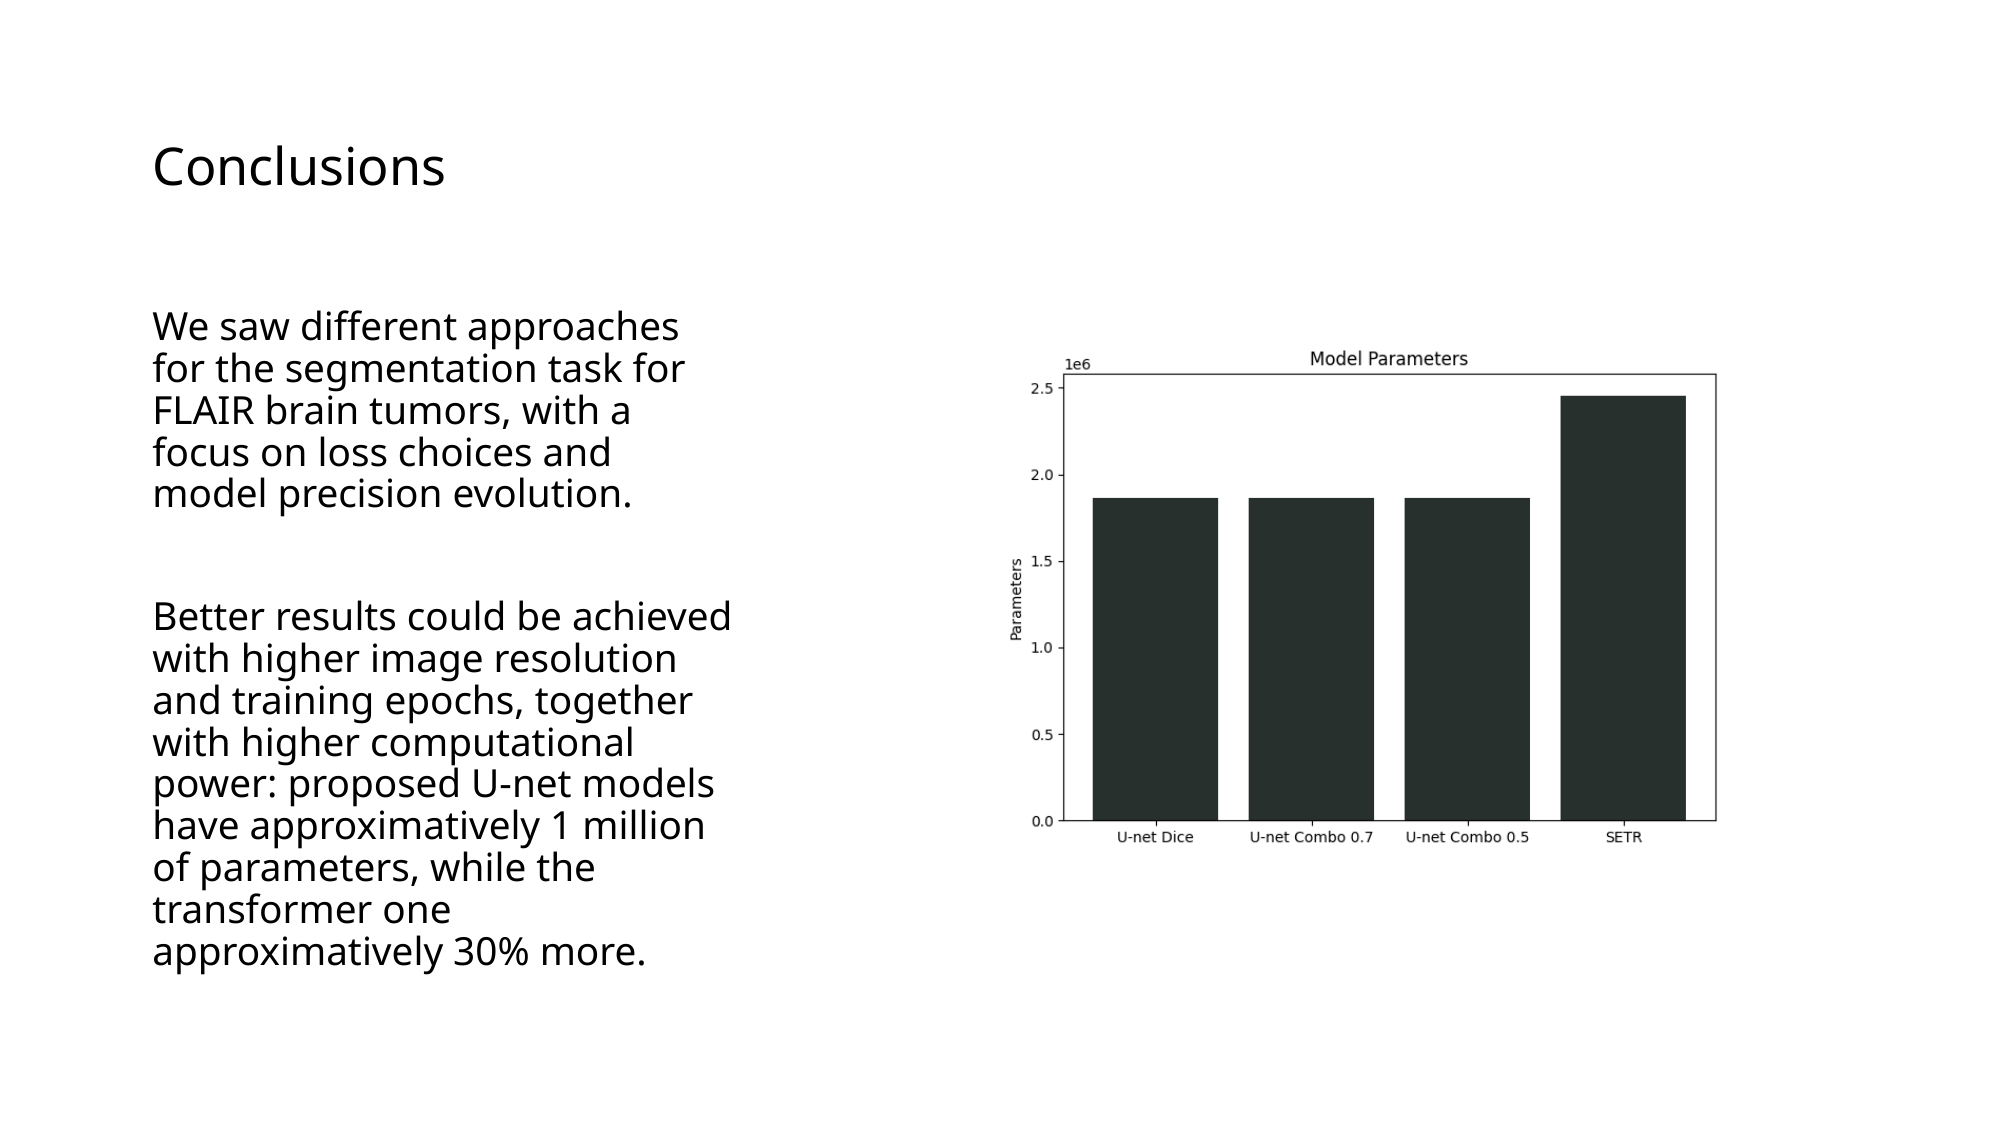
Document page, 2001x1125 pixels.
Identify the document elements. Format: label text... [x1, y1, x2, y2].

list We saw different approaches for the segmentation task for FLAIR brain tumors, with a focus on loss choices and model precision evolution. Better results could be achieved with higher image resolution and training epochs, together with higher computational power: proposed U-net models have approximatively 1 million of parameters, while the transformer one approximatively 30% more. [137, 299, 751, 1014]
picture [999, 339, 1726, 856]
title Conclusions [137, 59, 1863, 278]
